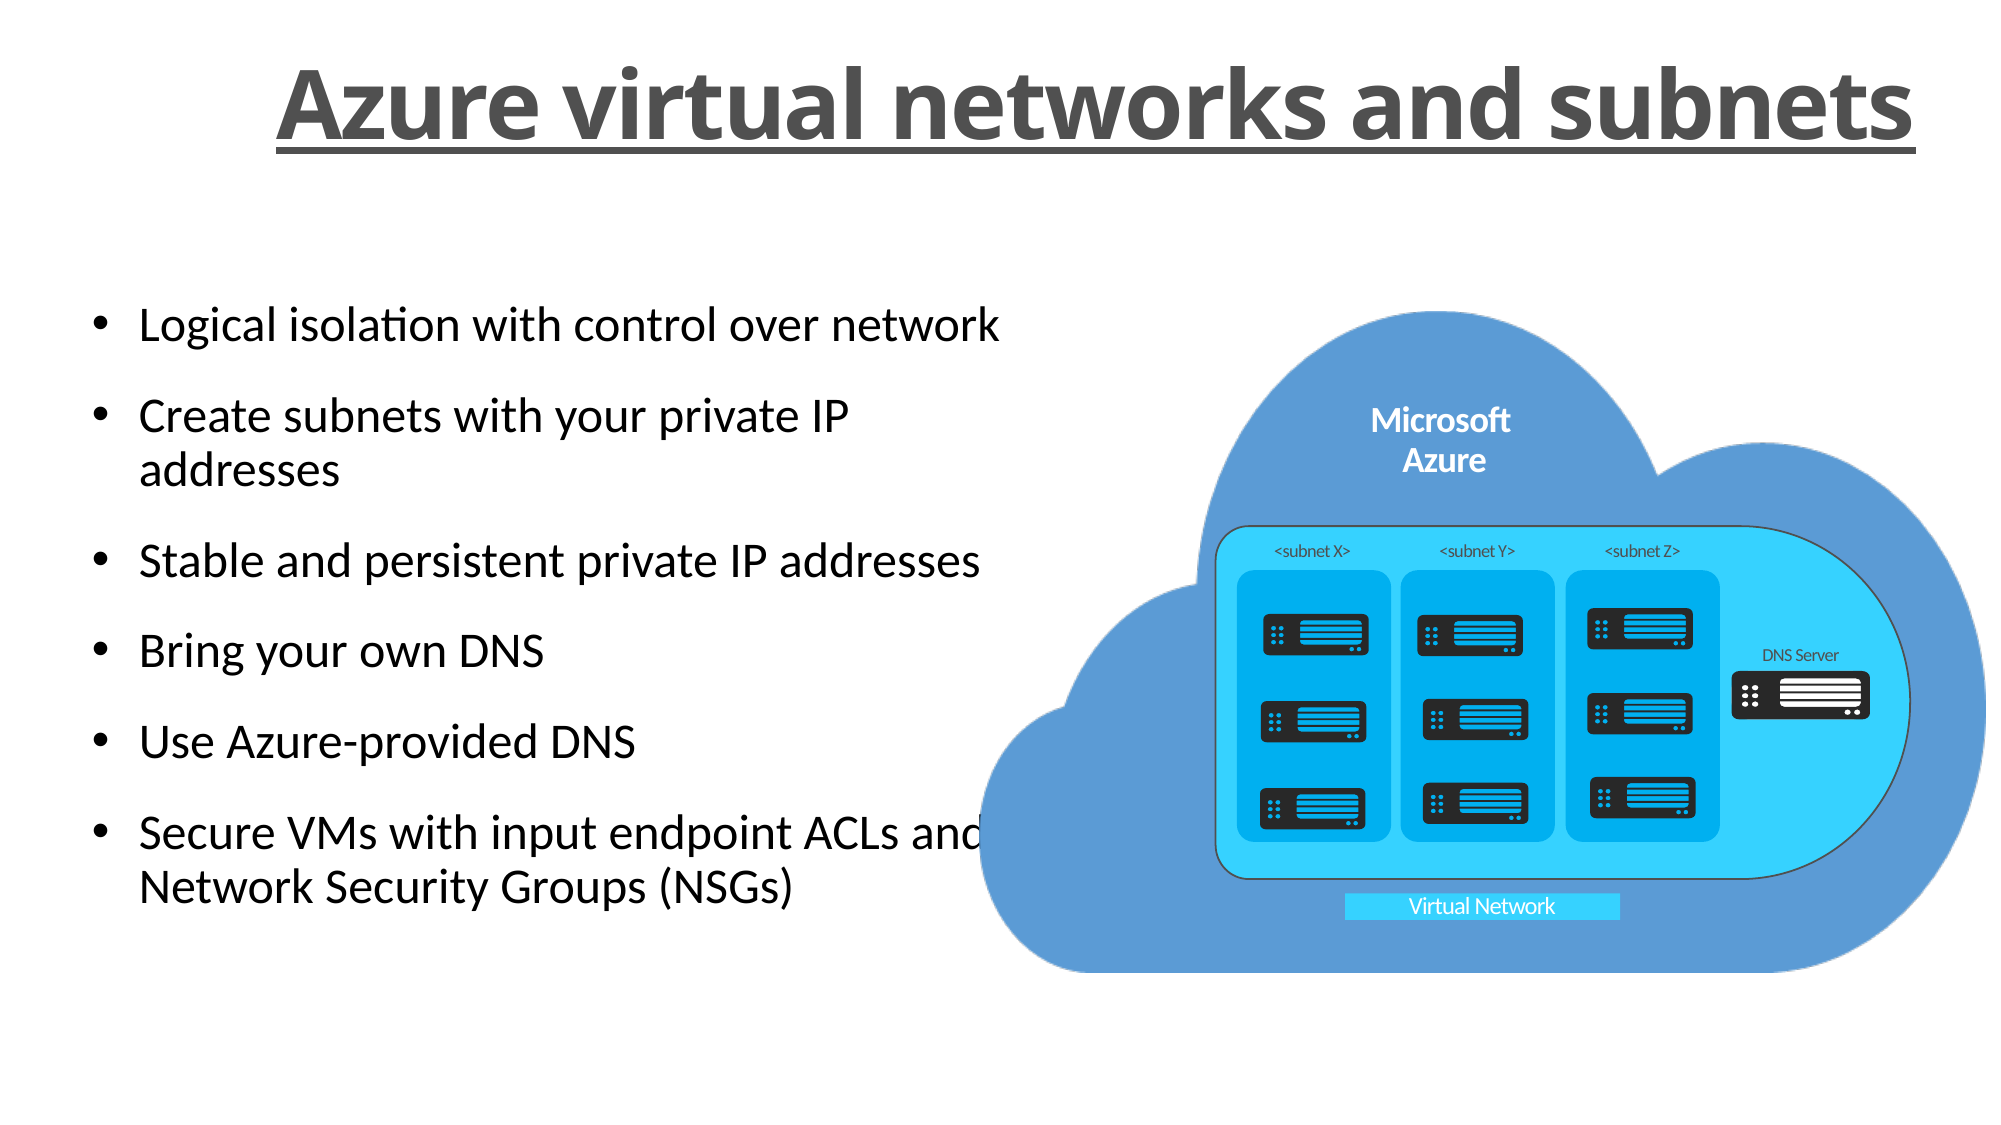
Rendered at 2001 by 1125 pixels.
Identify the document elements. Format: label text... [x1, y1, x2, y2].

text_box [1236, 541, 1720, 842]
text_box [1731, 645, 1870, 720]
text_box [1215, 526, 1911, 921]
text_box Logical isolation with control over network Create subnets with your private IP addresses Stable and persistent private IP addresses Bring your own DNS Use Azure-provided DNS Secure VMs with input endpoint ACLs and Network Security Groups (NSGs) [77, 290, 1077, 938]
picture [979, 311, 1986, 973]
title Azure virtual networks and subnets [260, 0, 1986, 218]
